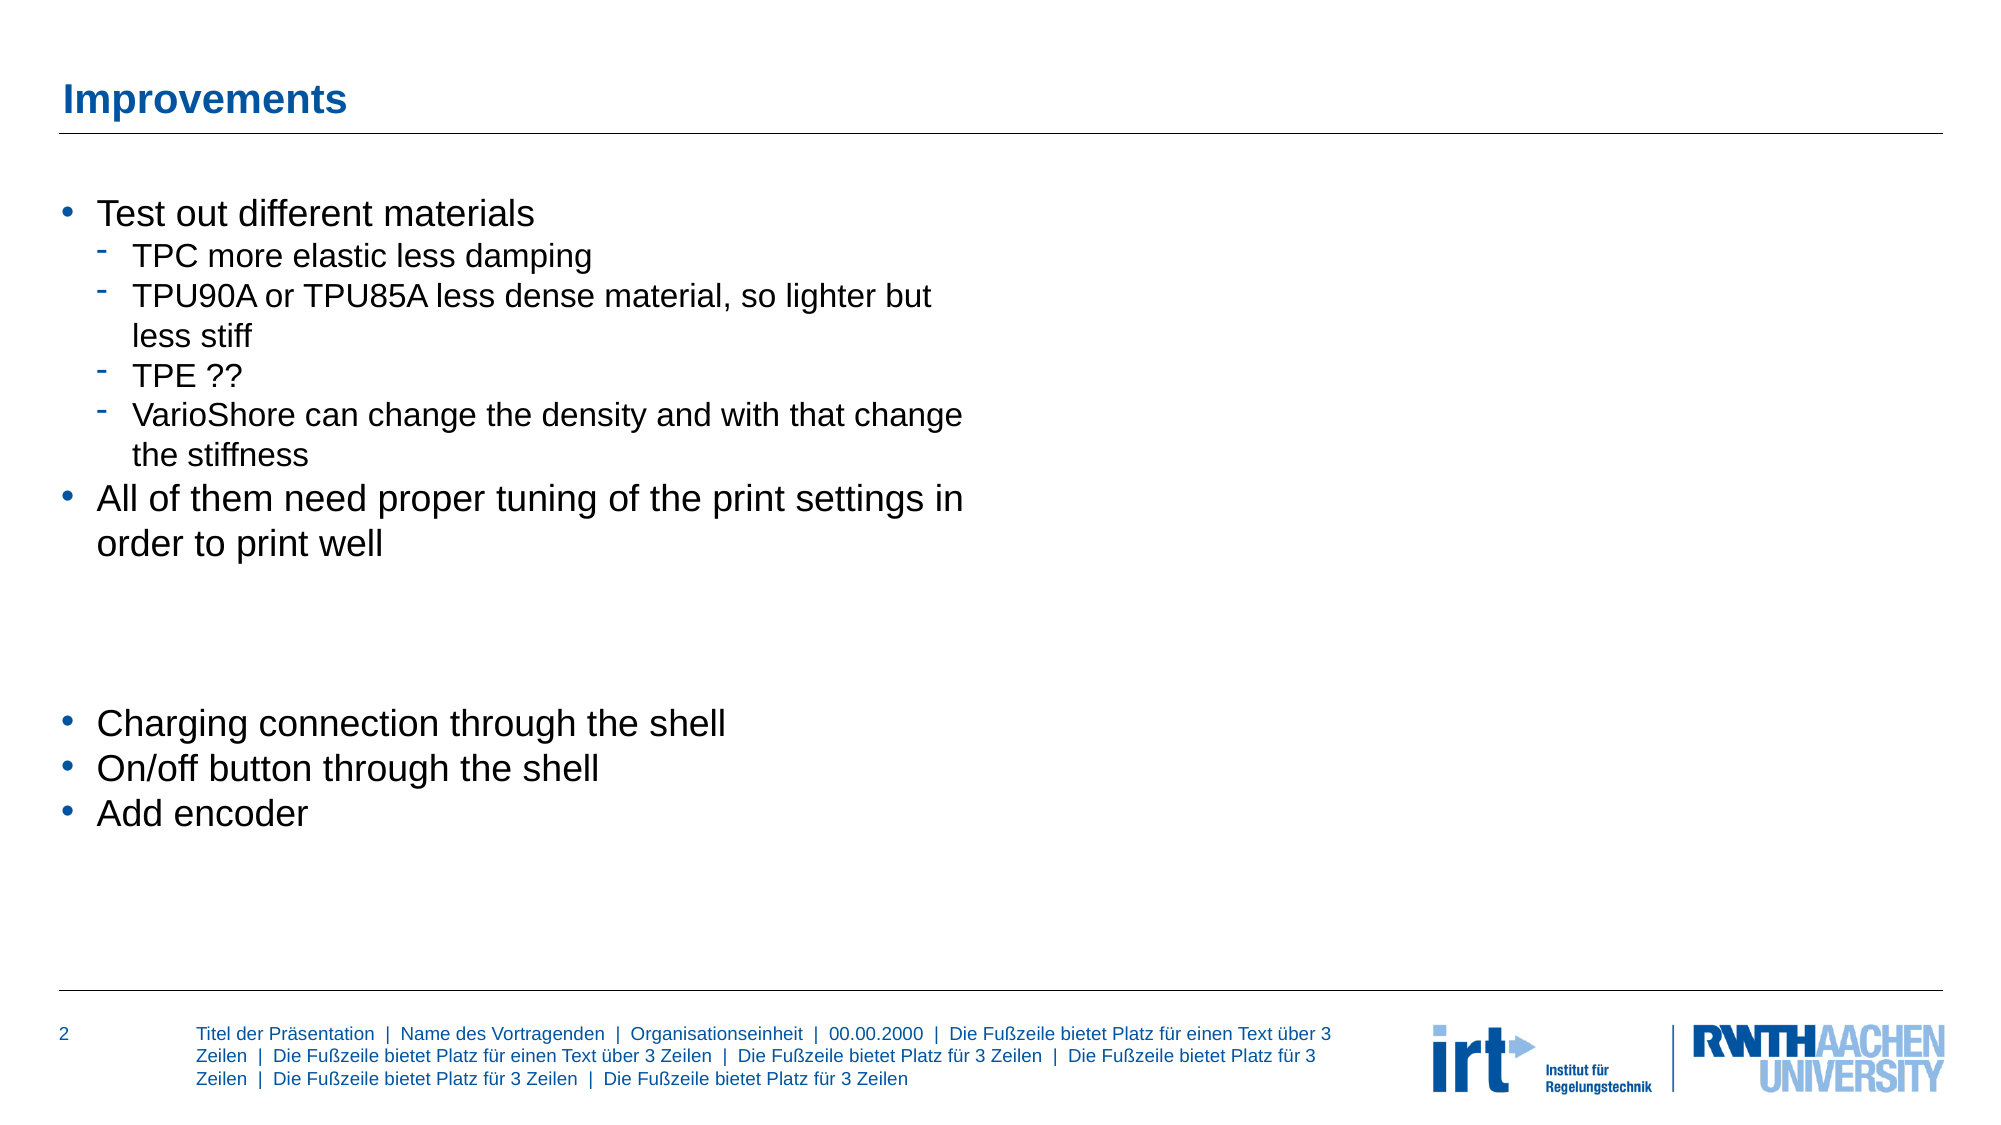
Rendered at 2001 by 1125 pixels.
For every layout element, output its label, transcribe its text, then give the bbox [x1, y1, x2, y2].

list Test out different materials TPC more elastic less damping TPU90A or TPU85A less dense material, so lighter but less stiff TPE ?? VarioShore can change the density and with that change the stiffness All of them need proper tuning of the print settings in order to print well Charging connection through the shell On/off button through the shell Add encoder [61, 188, 1000, 941]
title Improvements [63, 33, 1947, 123]
picture [1412, 991, 1965, 1125]
